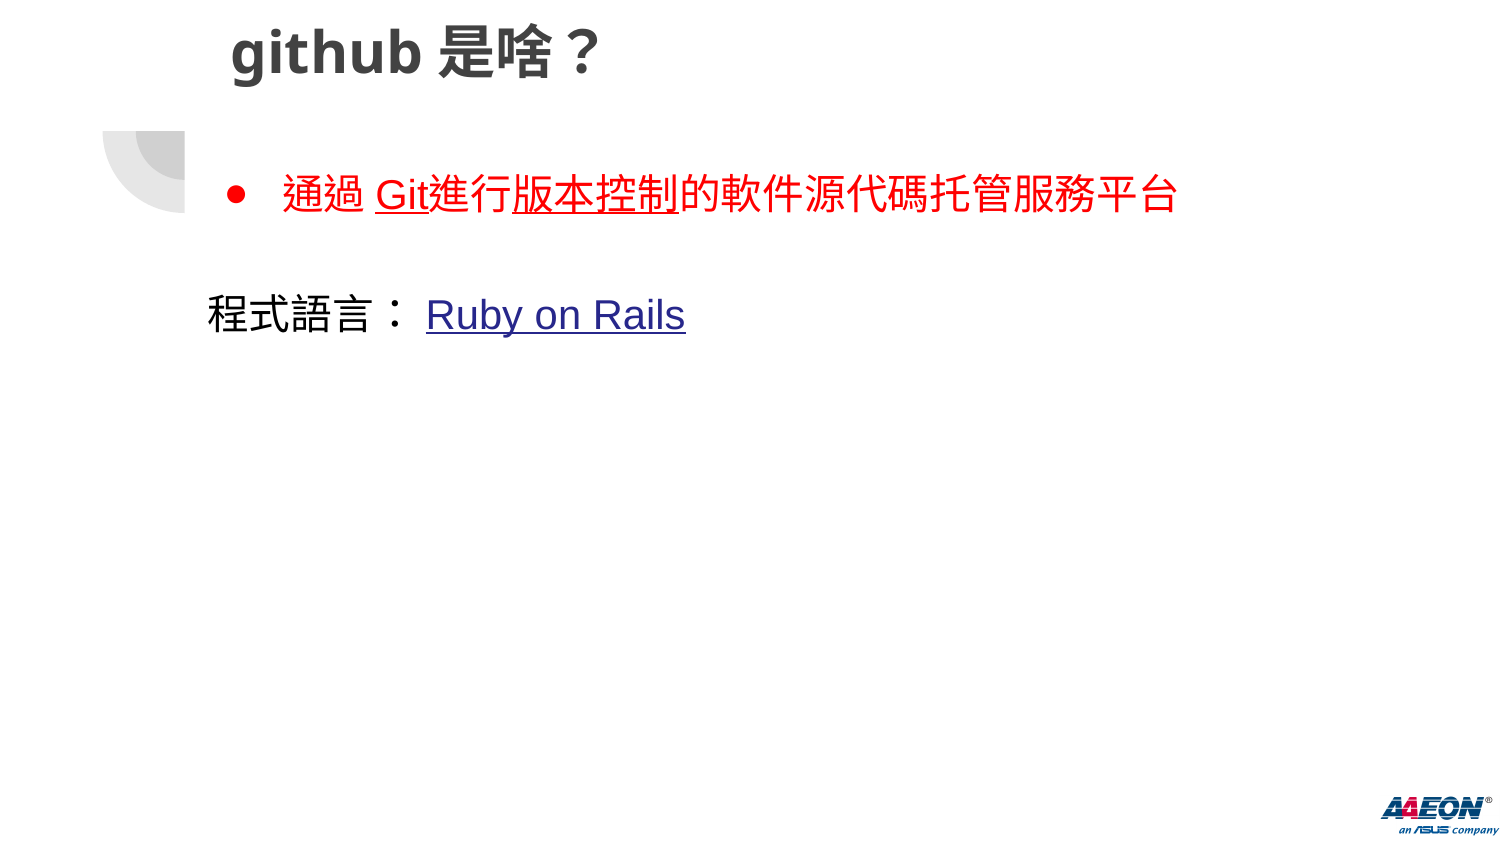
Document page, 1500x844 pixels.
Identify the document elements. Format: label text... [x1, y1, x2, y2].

title github是啥？ [215, 0, 1447, 157]
picture [1379, 795, 1500, 836]
list 通過Git進行版本控制的軟件源代碼托管服務平台 程式語言：Ruby on Rails [191, 145, 1424, 547]
